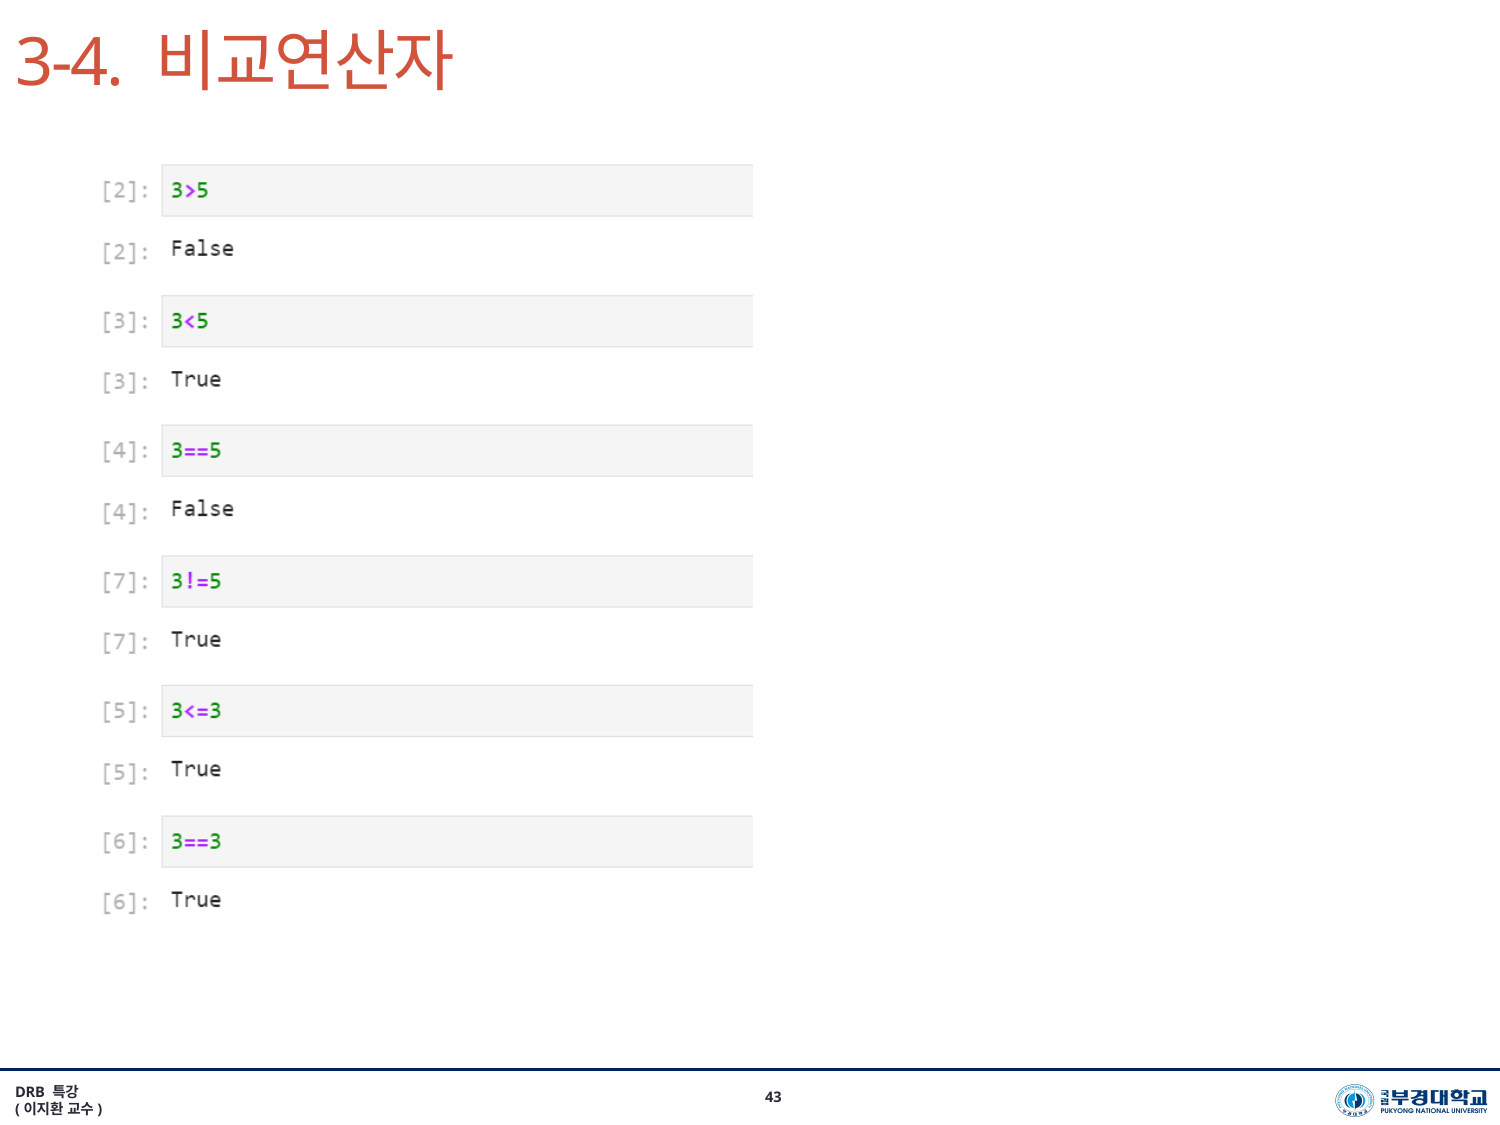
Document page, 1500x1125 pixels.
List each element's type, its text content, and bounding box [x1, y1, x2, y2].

picture [74, 149, 753, 938]
title 3-4. 비교연산자 [0, 1, 1500, 116]
picture [1330, 1079, 1495, 1121]
slide_number DRB 특강 (이지환 교수) [0, 1082, 303, 1118]
